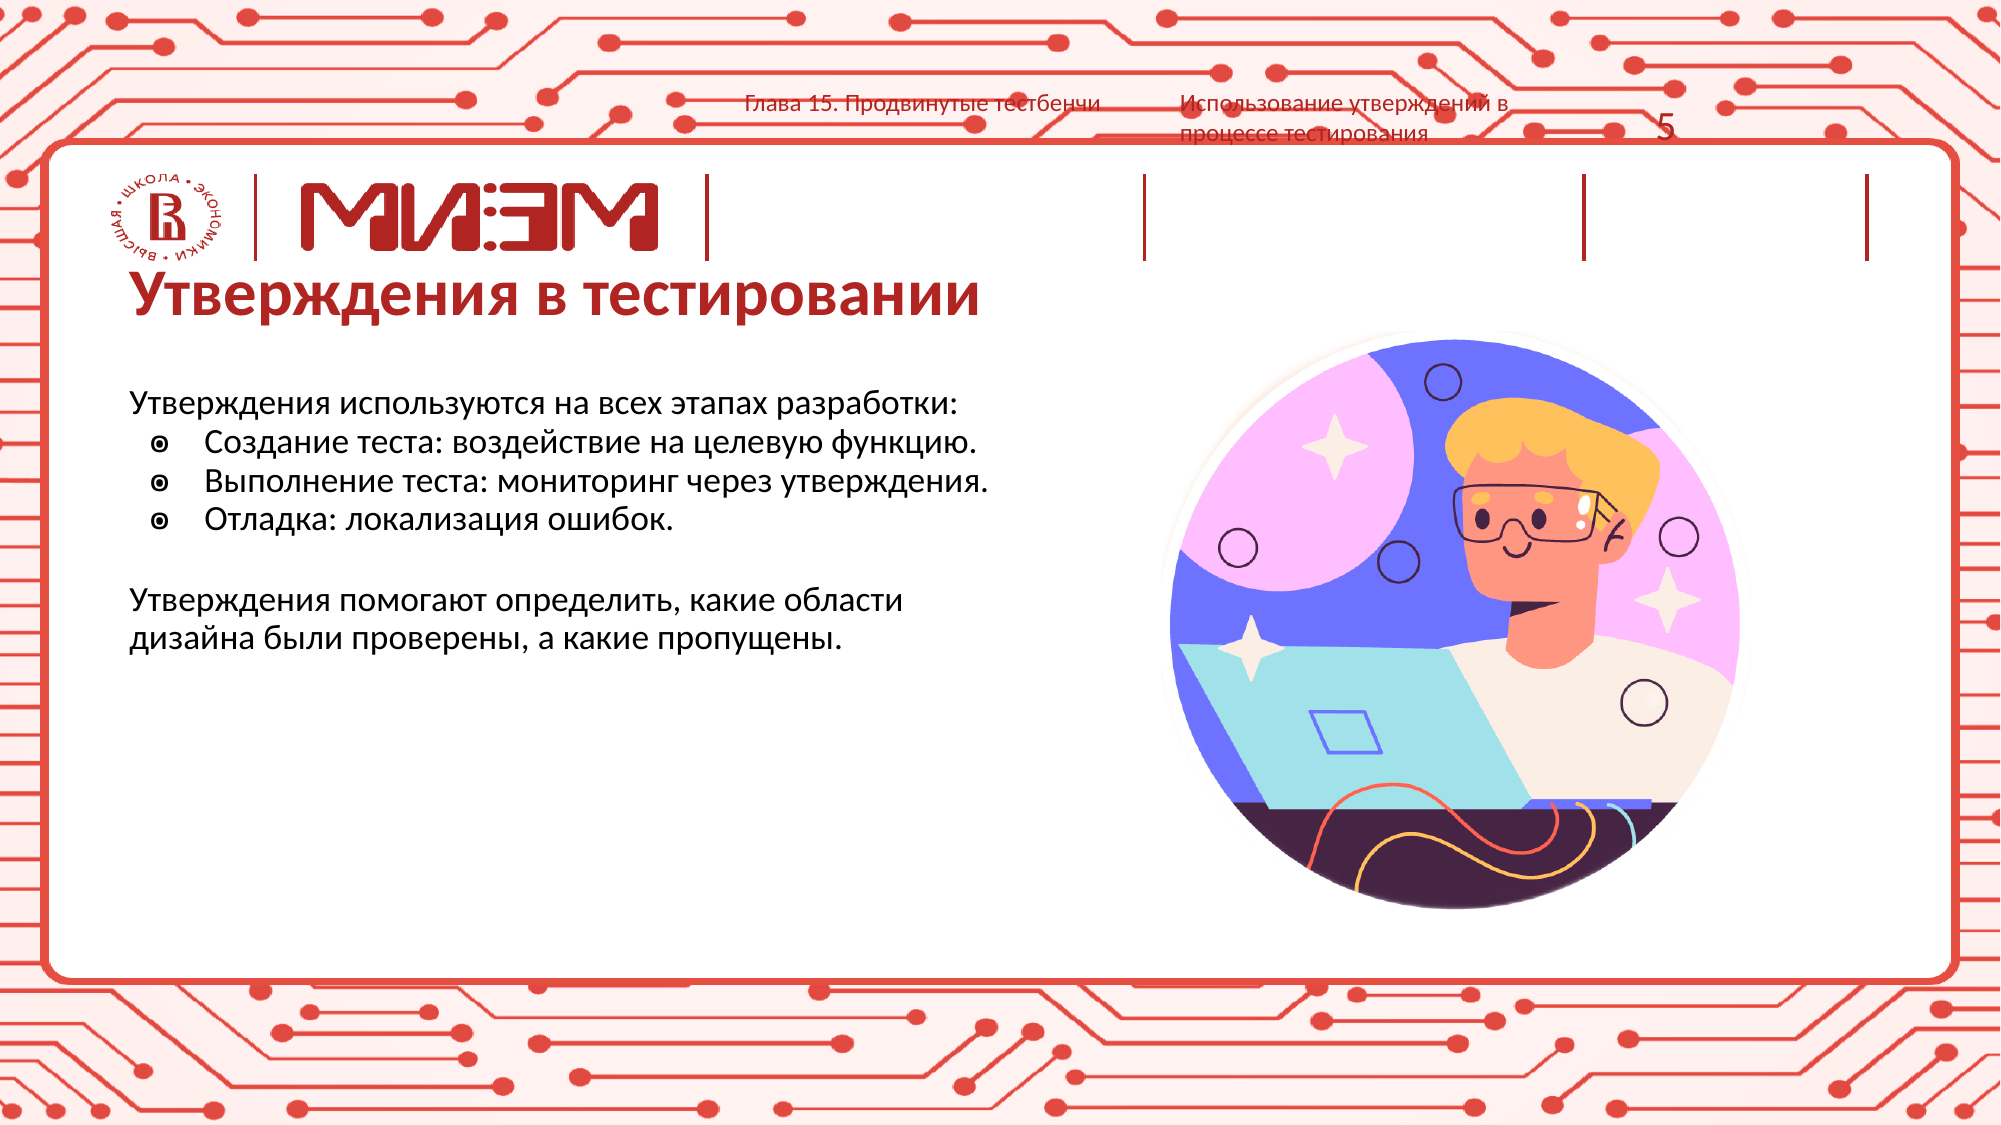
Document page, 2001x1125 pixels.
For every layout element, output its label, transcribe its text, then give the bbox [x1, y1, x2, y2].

picture [0, 0, 2001, 1125]
text_box Глава 15. Продвинутые тестбенчи [729, 78, 1125, 124]
text_box Использование утверждений в процессе тестирования [1164, 78, 1560, 154]
list Утверждения используются на всех этапах разработки: Создание теста: воздействие на целевую функцию. Выполнение теста: мониторинг через утверждения. Отладка: локализация ошибок. Утверждения помогают определить, какие области дизайна были проверены, а какие пропущены. [114, 364, 1034, 965]
title Утверждения в тестировании [114, 222, 1081, 365]
slide_number 5 [1637, 94, 1692, 154]
